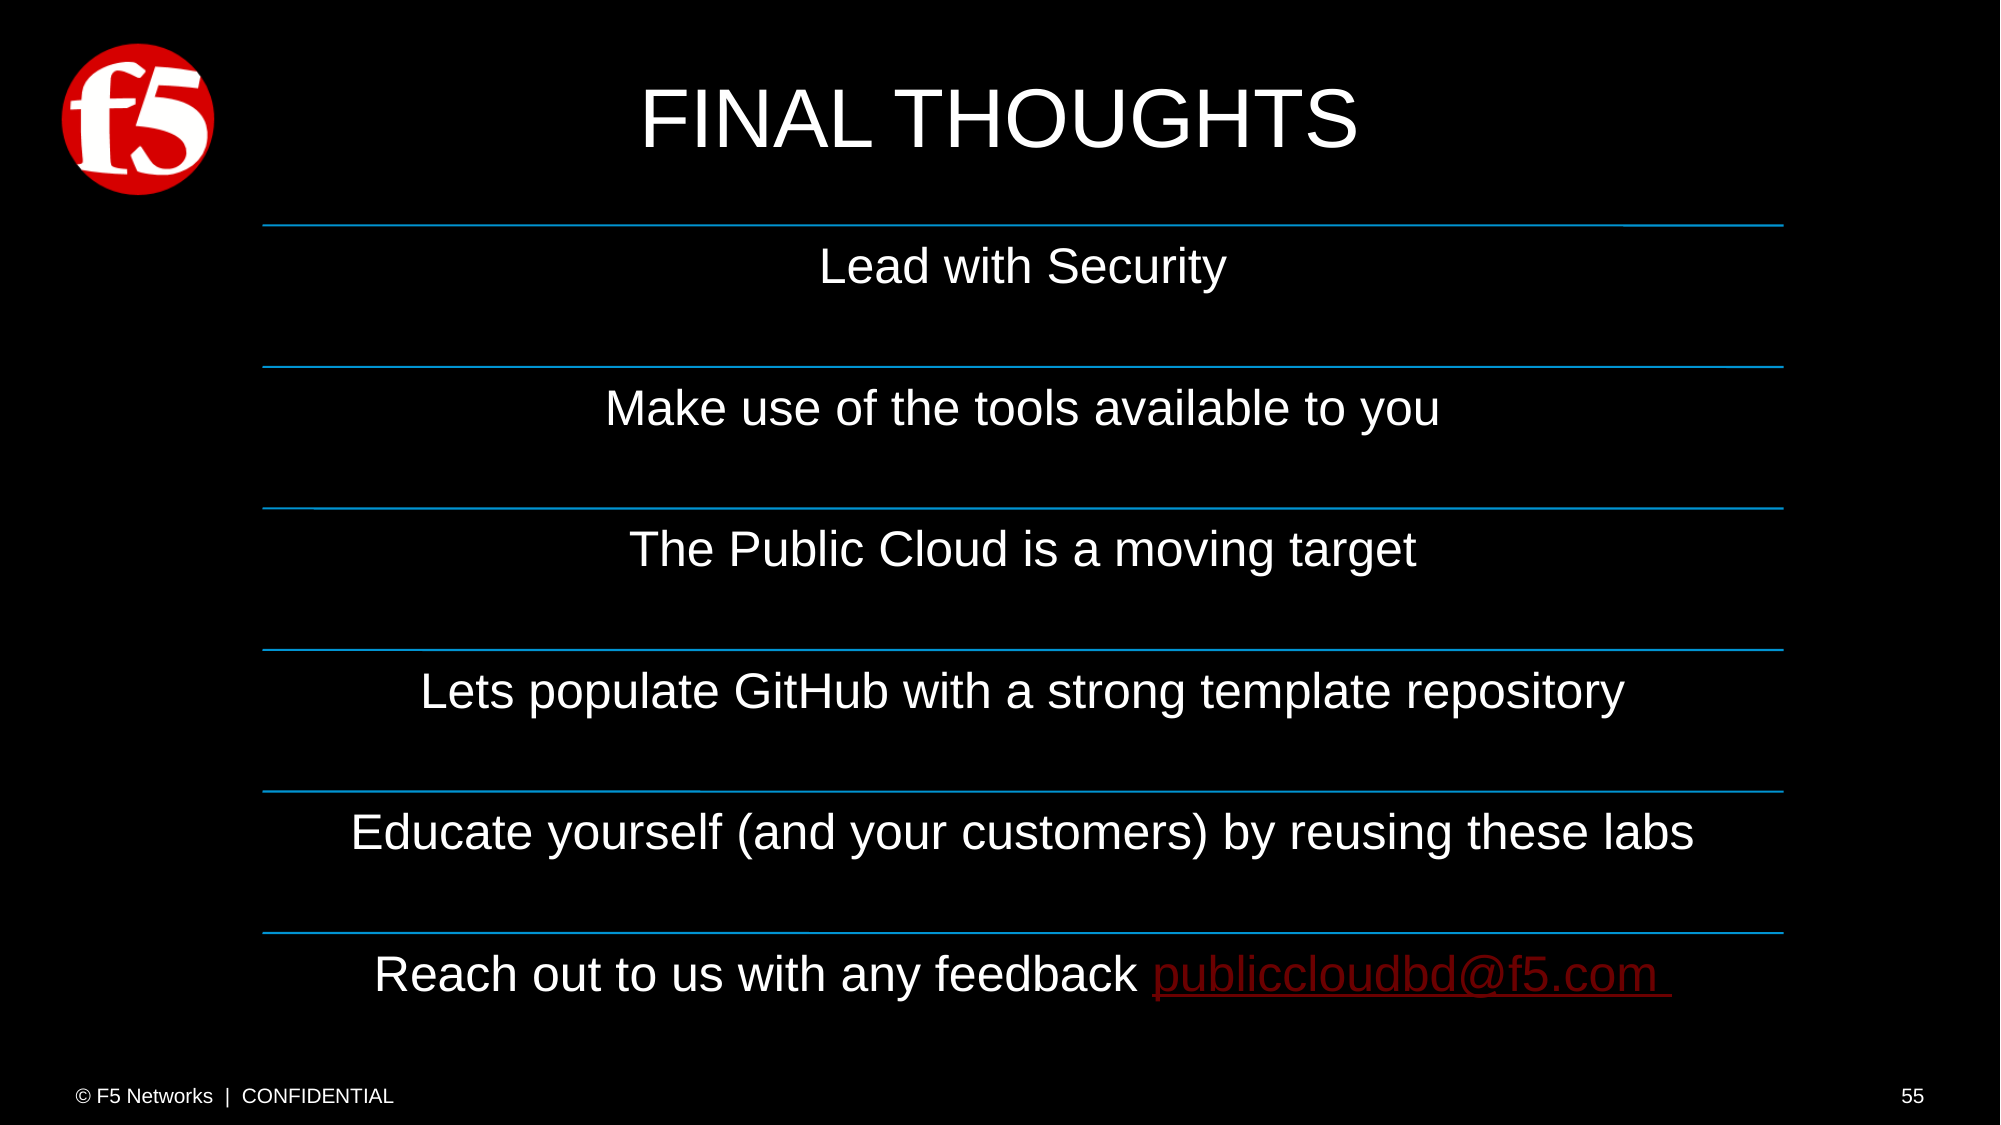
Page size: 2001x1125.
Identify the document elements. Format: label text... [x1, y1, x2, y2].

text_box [262, 224, 1784, 1075]
footer © F5 Networks | CONFIDENTIAL [50, 1065, 725, 1125]
picture [51, 34, 225, 208]
title FINAL THOUGHTS [225, 50, 1950, 200]
slide_number 55 [1500, 1065, 1950, 1125]
